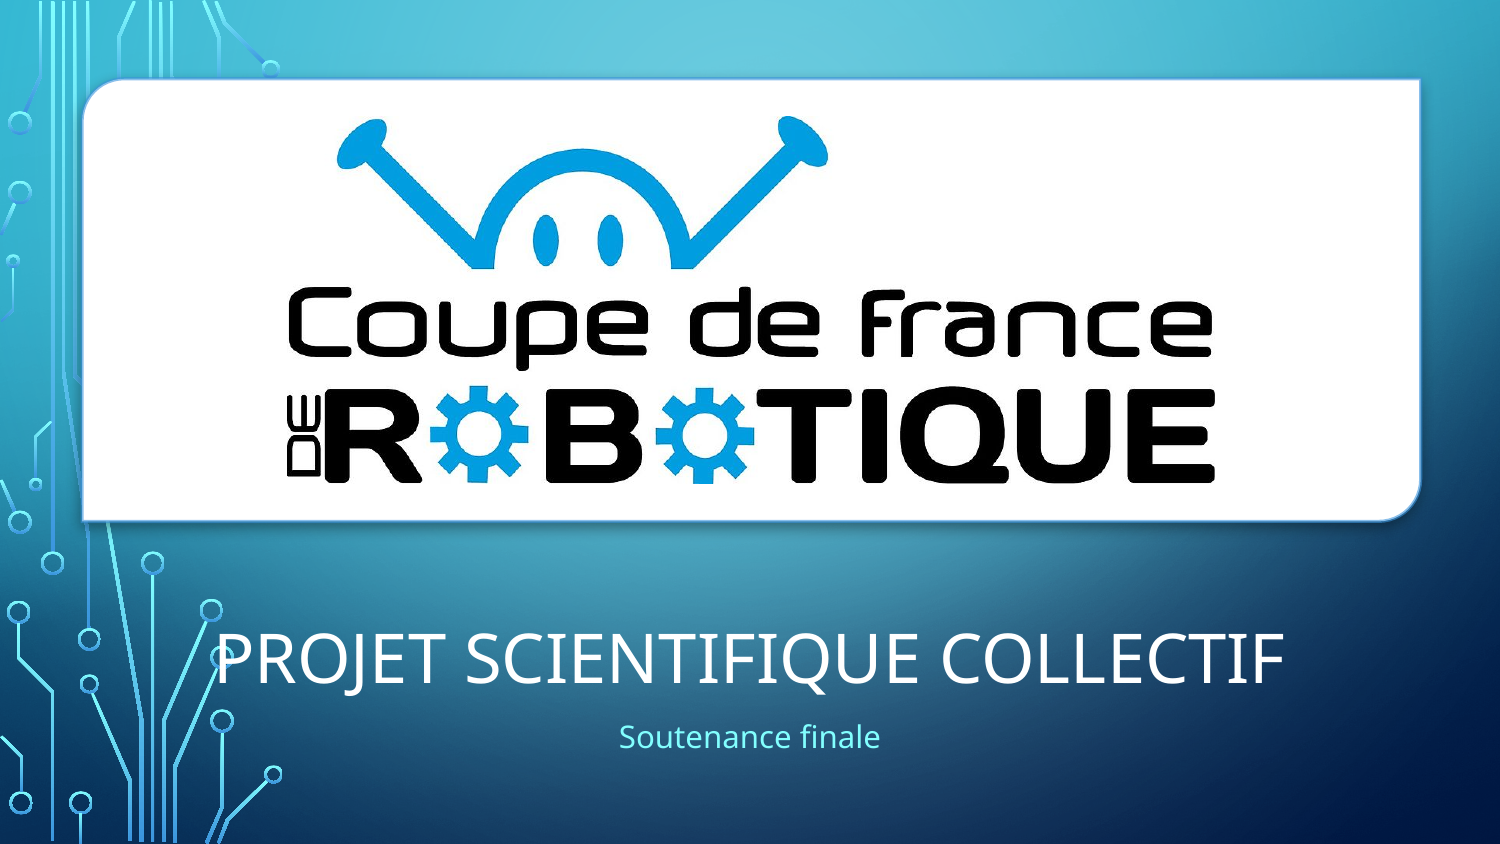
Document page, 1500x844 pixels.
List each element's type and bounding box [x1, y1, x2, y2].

picture [284, 0, 1500, 844]
text_box [0, 0, 284, 844]
